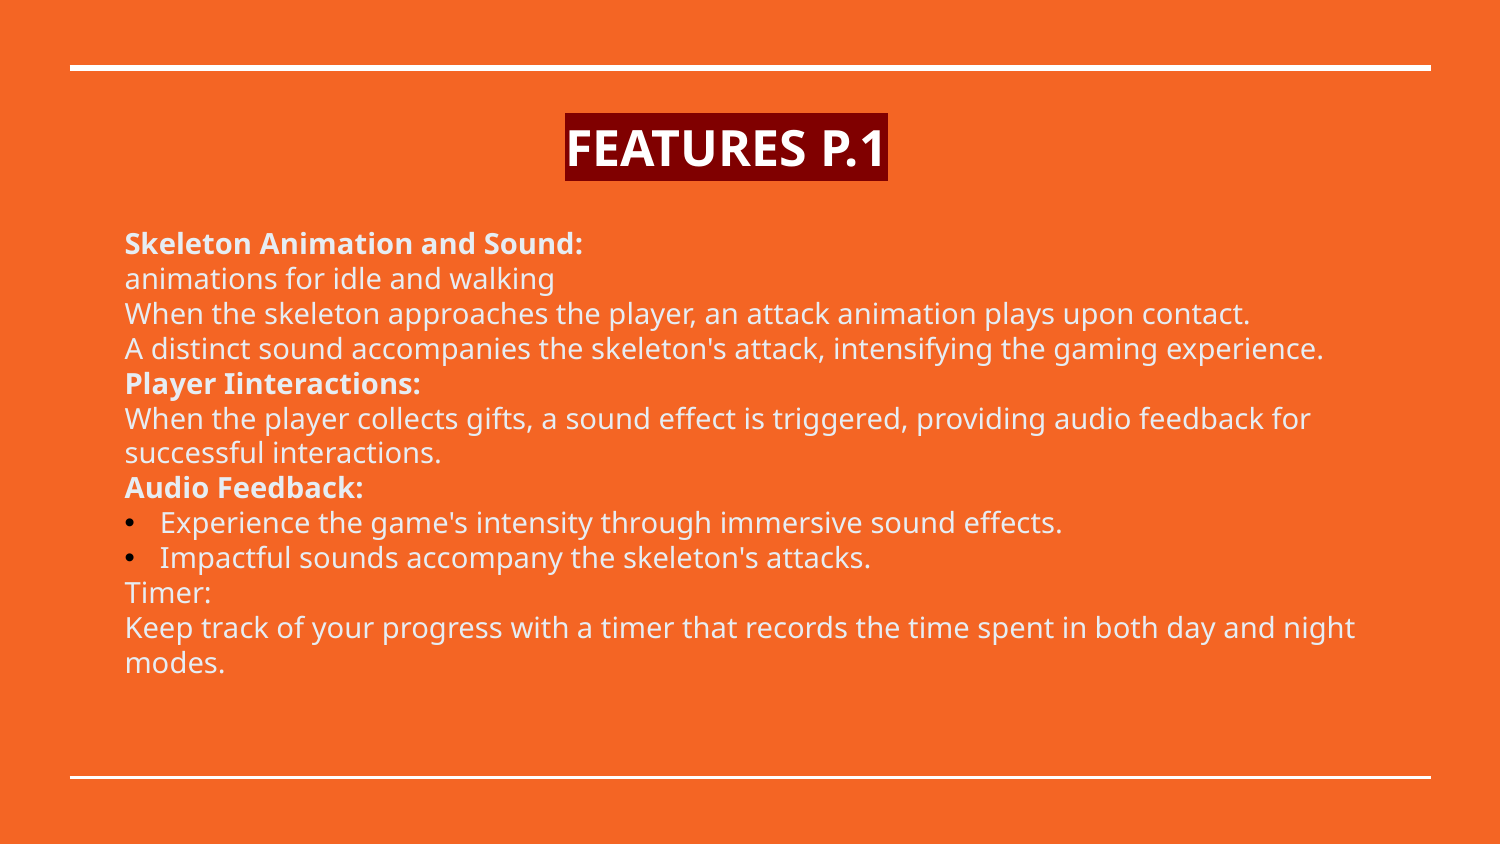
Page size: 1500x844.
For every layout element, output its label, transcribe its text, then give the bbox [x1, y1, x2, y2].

text_box Skeleton Animation and Sound: animations for idle and walking When the skeleton approaches the player, an attack animation plays upon contact. A distinct sound accompanies the skeleton's attack, intensifying the gaming experience. Player Iinteractions: When the player collects gifts, a sound effect is triggered, providing audio feedback for successful interactions. Audio Feedback: Experience the game's intensity through immersive sound effects. Impactful sounds accompany the skeleton's attacks. Timer: Keep track of your progress with a timer that records the time spent in both day and night modes. [109, 217, 1408, 767]
title FEATURES P.1 [46, 74, 1408, 218]
